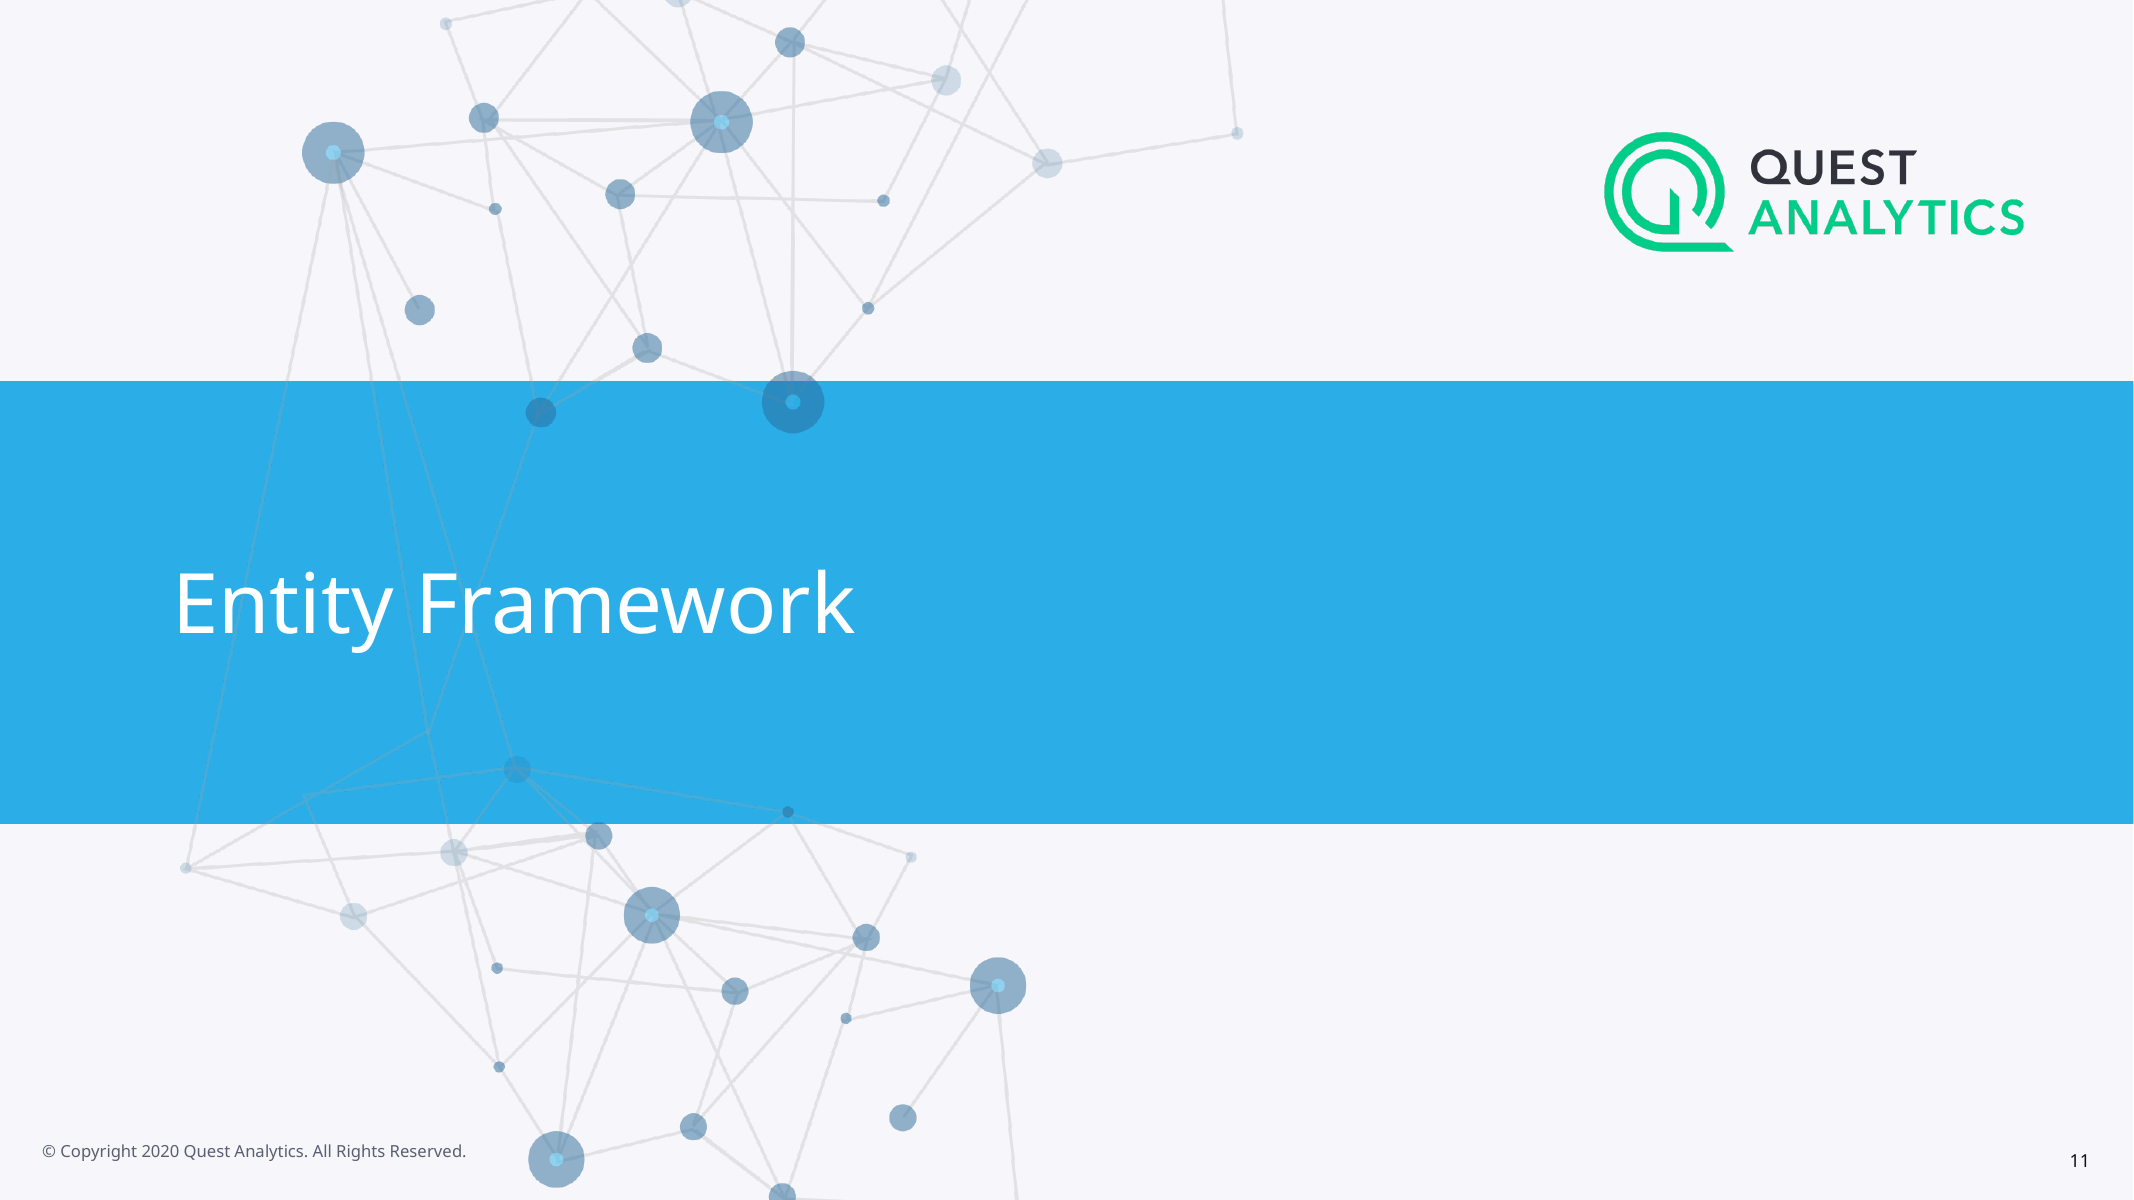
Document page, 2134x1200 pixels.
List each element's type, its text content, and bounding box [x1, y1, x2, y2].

title Entity Framework [157, 495, 2025, 705]
picture [108, 0, 1307, 1200]
picture [1602, 130, 2025, 252]
